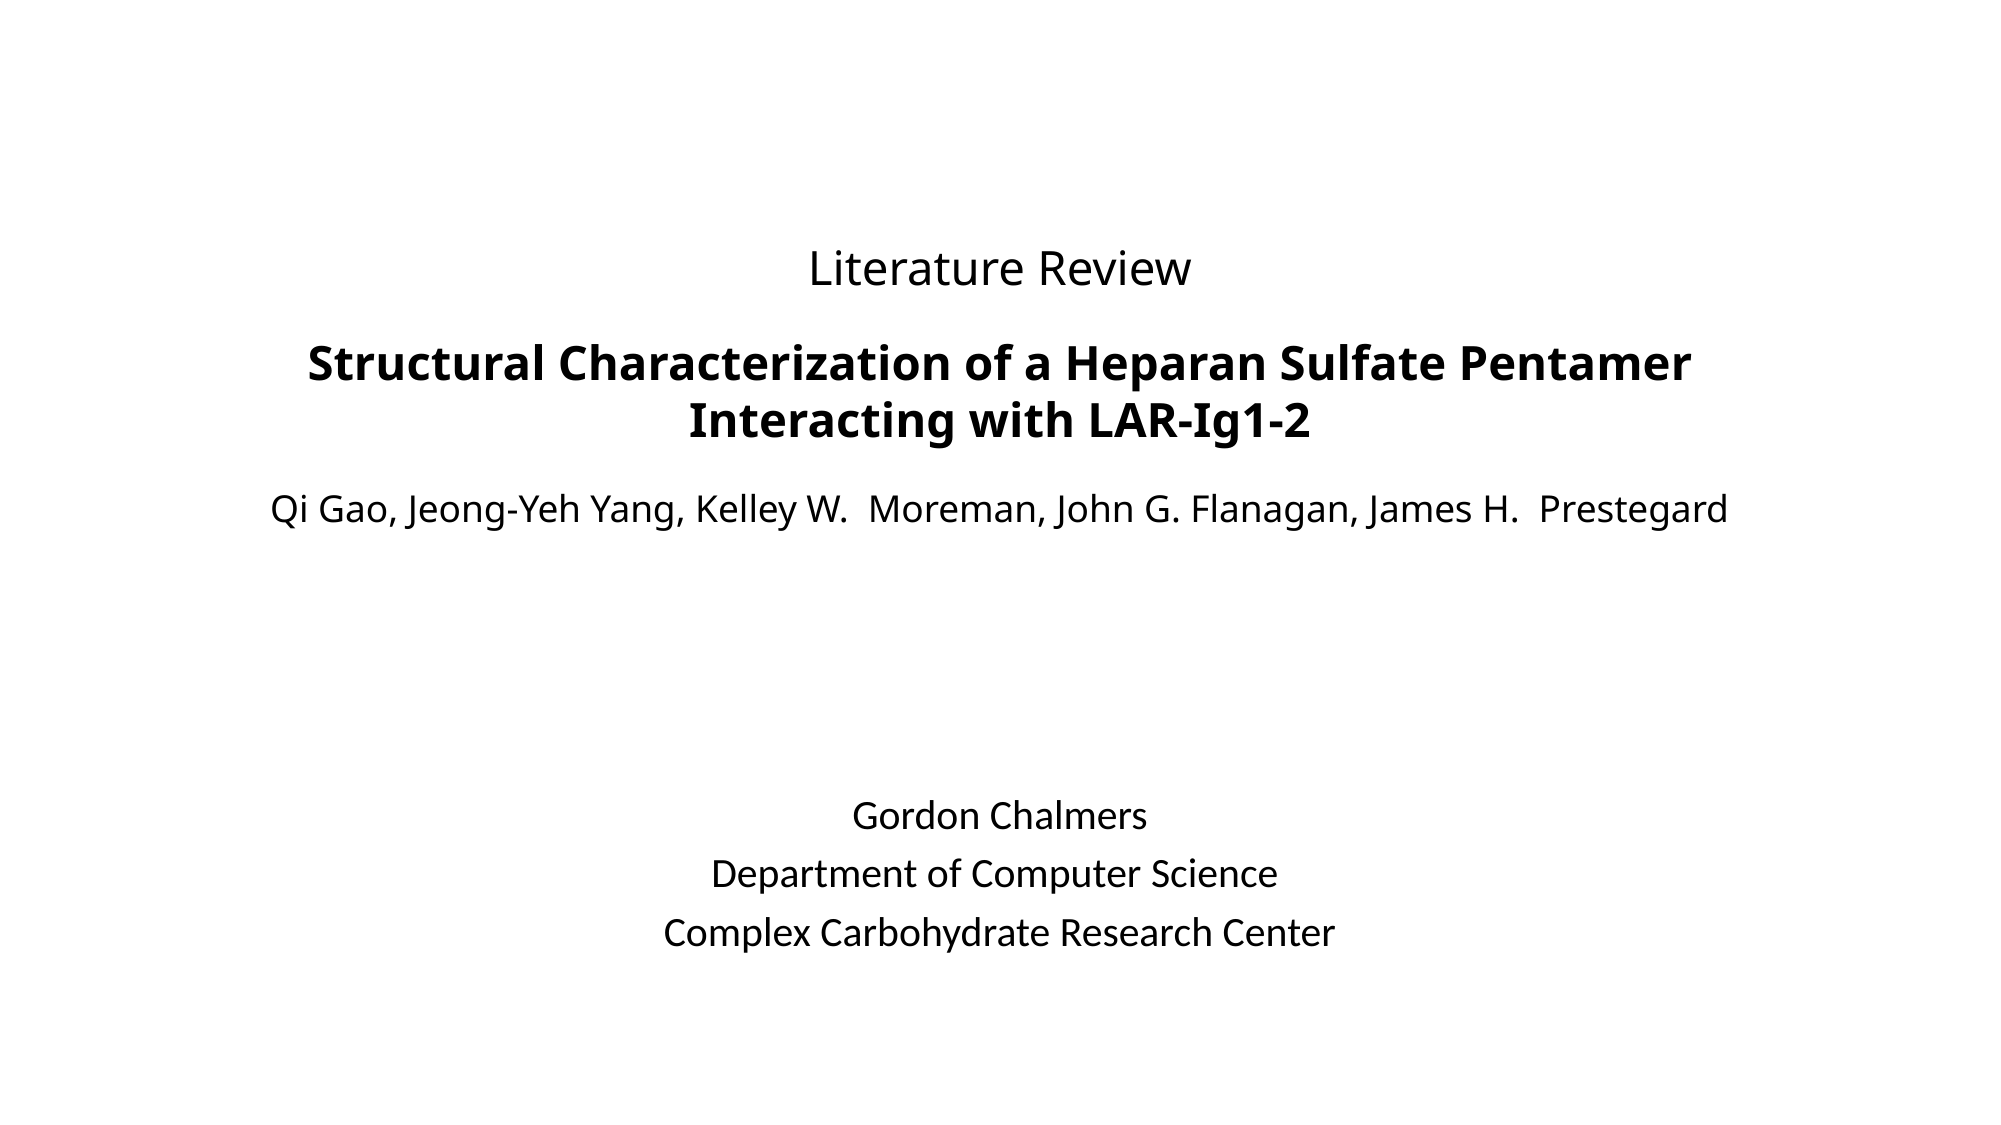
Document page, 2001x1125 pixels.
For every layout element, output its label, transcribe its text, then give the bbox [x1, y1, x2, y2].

text_box Literature Review Structural Characterization of a Heparan Sulfate Pentamer Interacting with LAR-Ig1-2 Qi Gao, Jeong-Yeh Yang, Kelley W. Moreman, John G. Flanagan, James H. Prestegard [249, 184, 1750, 576]
text_box Gordon Chalmers Department of Computer Science Complex Carbohydrate Research Center [249, 791, 1750, 1064]
